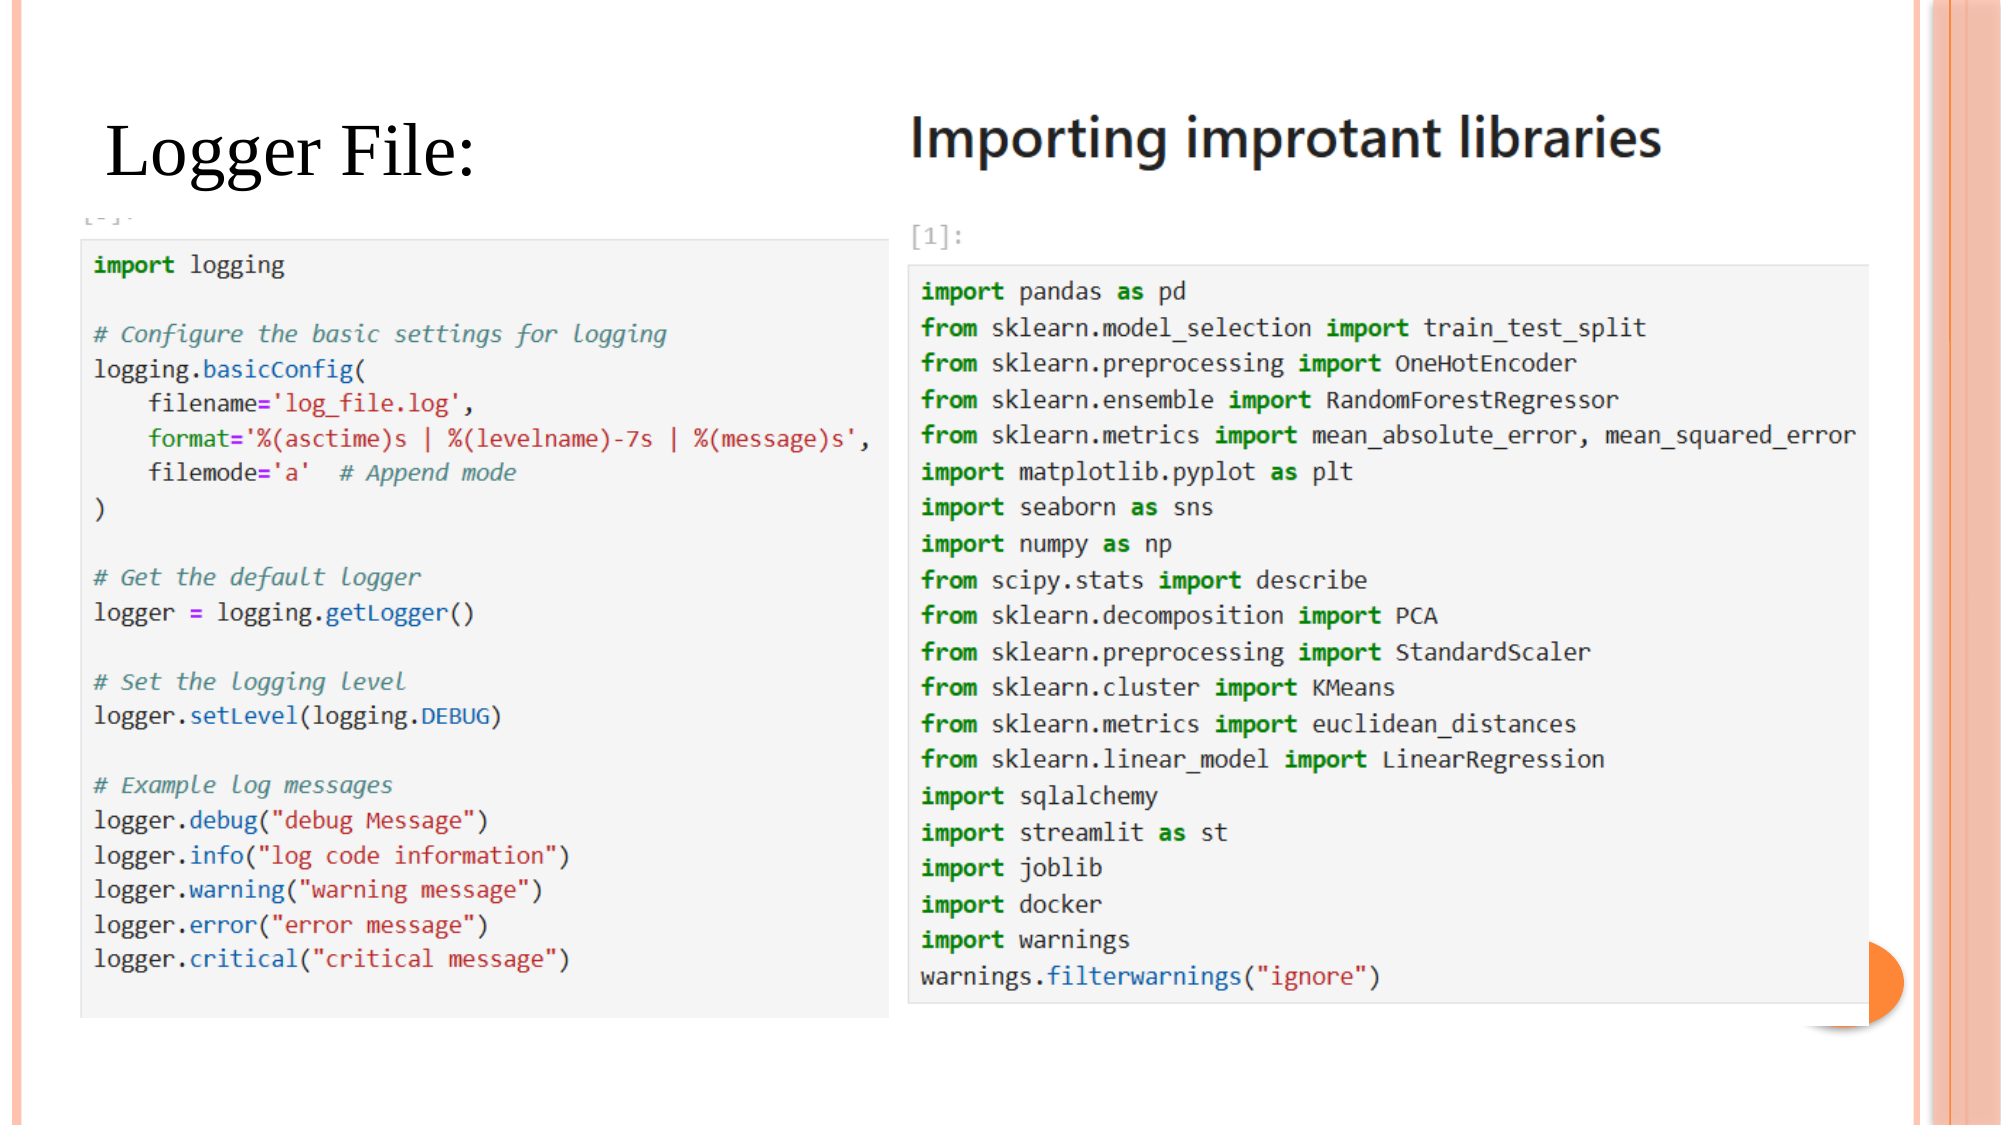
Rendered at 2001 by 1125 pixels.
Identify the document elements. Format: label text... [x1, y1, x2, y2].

picture [891, 92, 1869, 1027]
text_box Logger File: Importing libraries: [90, 93, 887, 198]
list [65, 217, 885, 1019]
